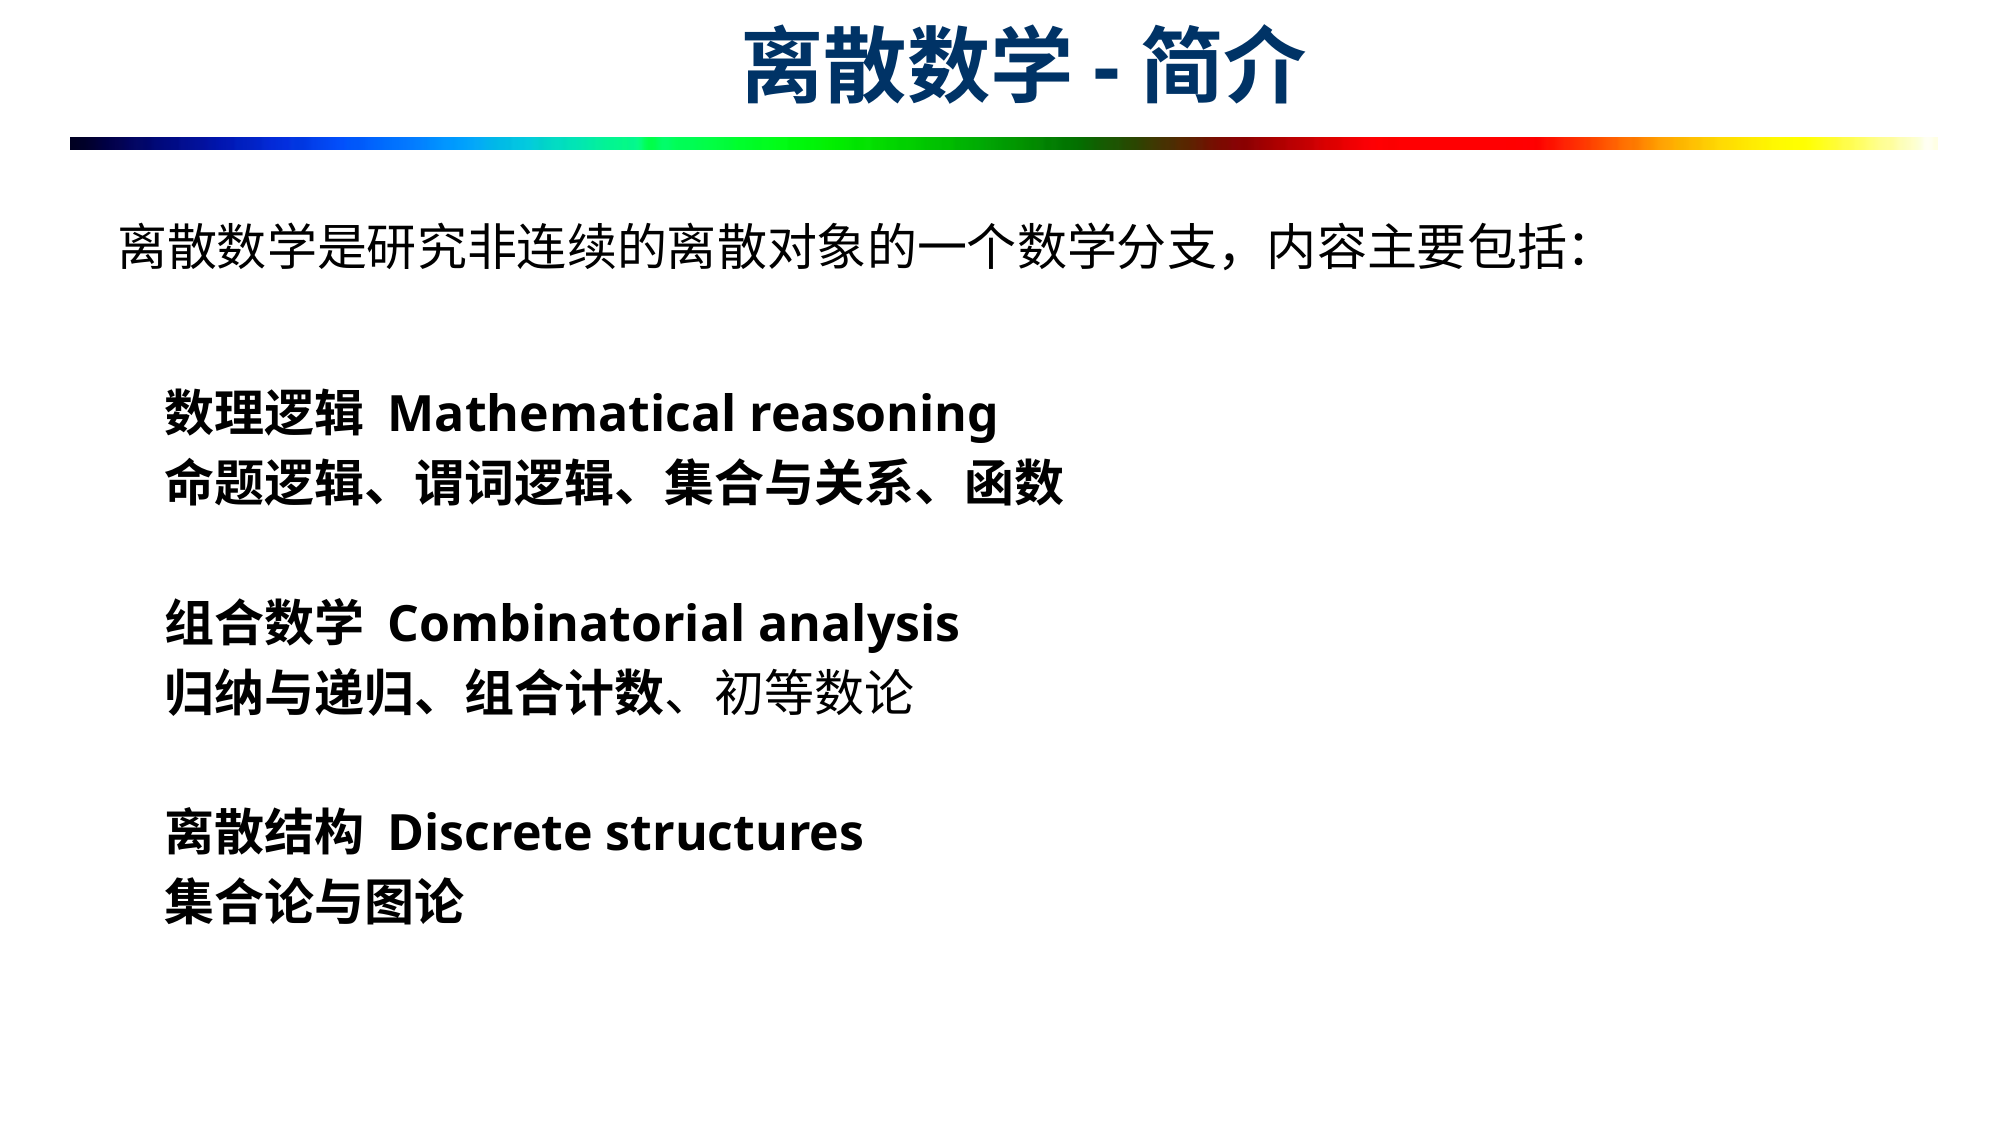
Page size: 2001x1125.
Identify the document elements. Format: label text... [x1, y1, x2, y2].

picture [504, 137, 1938, 150]
text_box 离散数学-简介 [348, 6, 1699, 127]
text_box 离散数学是研究非连续的离散对象的一个数学分支，内容主要包括： [102, 208, 1733, 283]
text_box 数理逻辑 Mathematical reasoning 命题逻辑、谓词逻辑、集合与关系、函数 组合数学 Combinatorial analysis 归纳与递归、组合计数、初等数论 离散结构 Discrete structures 集合论与图论 [149, 373, 1768, 965]
picture [70, 137, 467, 150]
